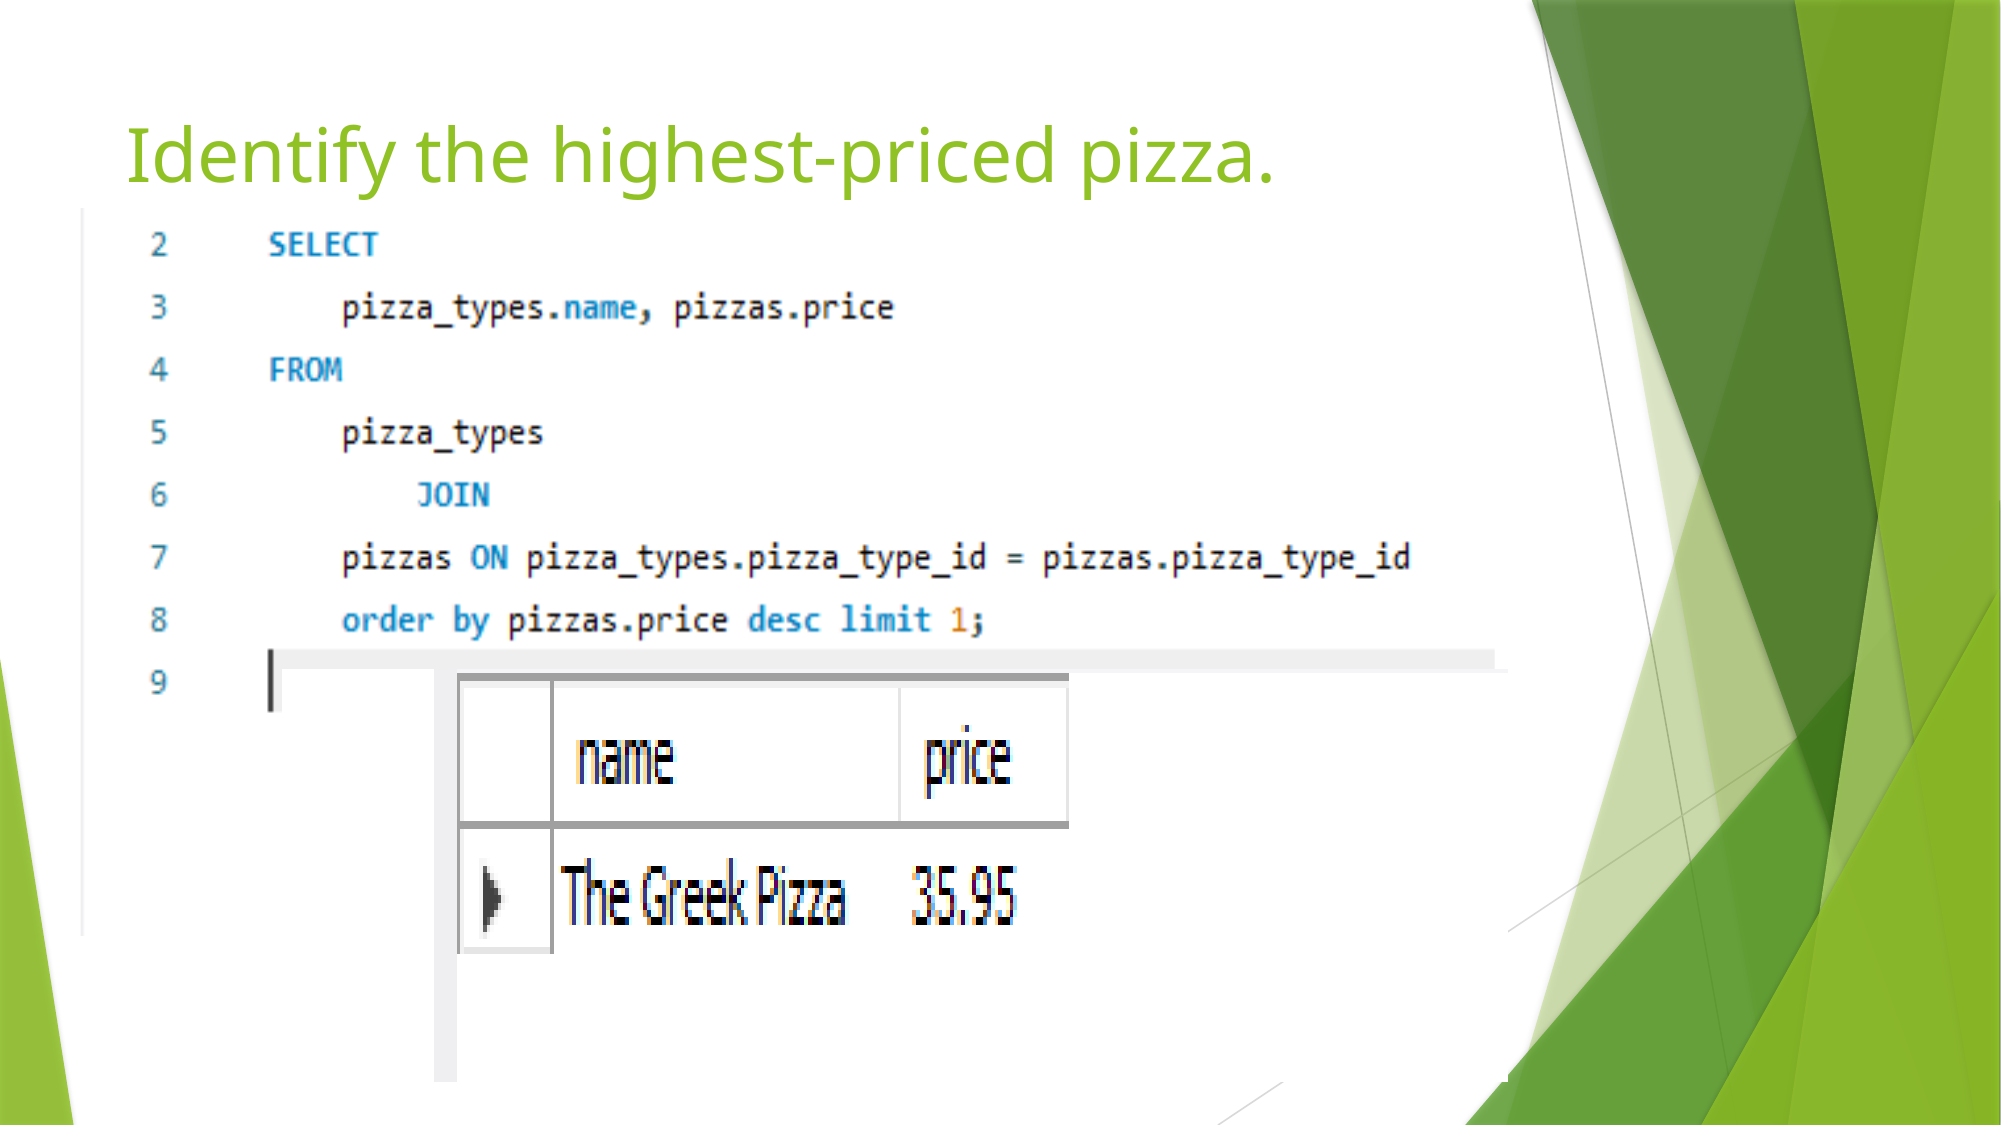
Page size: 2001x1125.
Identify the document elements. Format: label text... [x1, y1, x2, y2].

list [80, 207, 1496, 937]
picture [281, 668, 1509, 1082]
title Identify the highest-priced pizza. [111, 99, 1522, 317]
